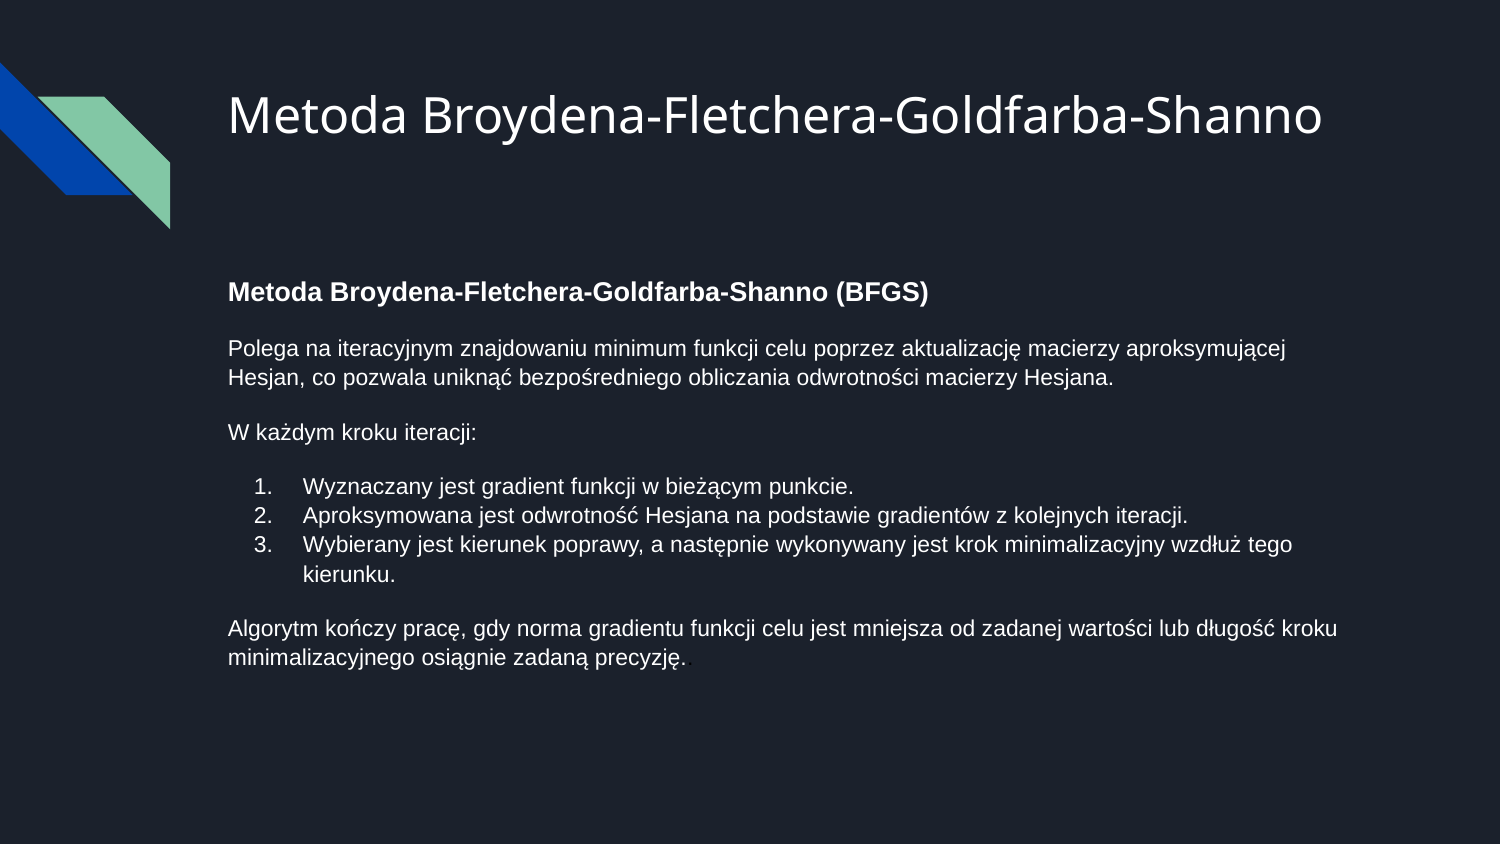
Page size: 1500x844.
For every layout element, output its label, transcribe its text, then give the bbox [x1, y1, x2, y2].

title Metoda Broydena-Fletchera-Goldfarba-Shanno [212, 64, 1368, 215]
list Metoda Broydena-Fletchera-Goldfarba-Shanno (BFGS) Polega na iteracyjnym znajdowaniu minimum funkcji celu poprzez aktualizację macierzy aproksymującej Hesjan, co pozwala uniknąć bezpośredniego obliczania odwrotności macierzy Hesjana. W każdym kroku iteracji: Wyznaczany jest gradient funkcji w bieżącym punkcie. Aproksymowana jest odwrotność Hesjana na podstawie gradientów z kolejnych iteracji. Wybierany jest kierunek poprawy, a następnie wykonywany jest krok minimalizacyjny wzdłuż tego kierunku. Algorytm kończy pracę, gdy norma gradientu funkcji celu jest mniejsza od zadanej wartości lub długość kroku minimalizacyjnego osiągnie zadaną precyzję.. [212, 257, 1368, 735]
